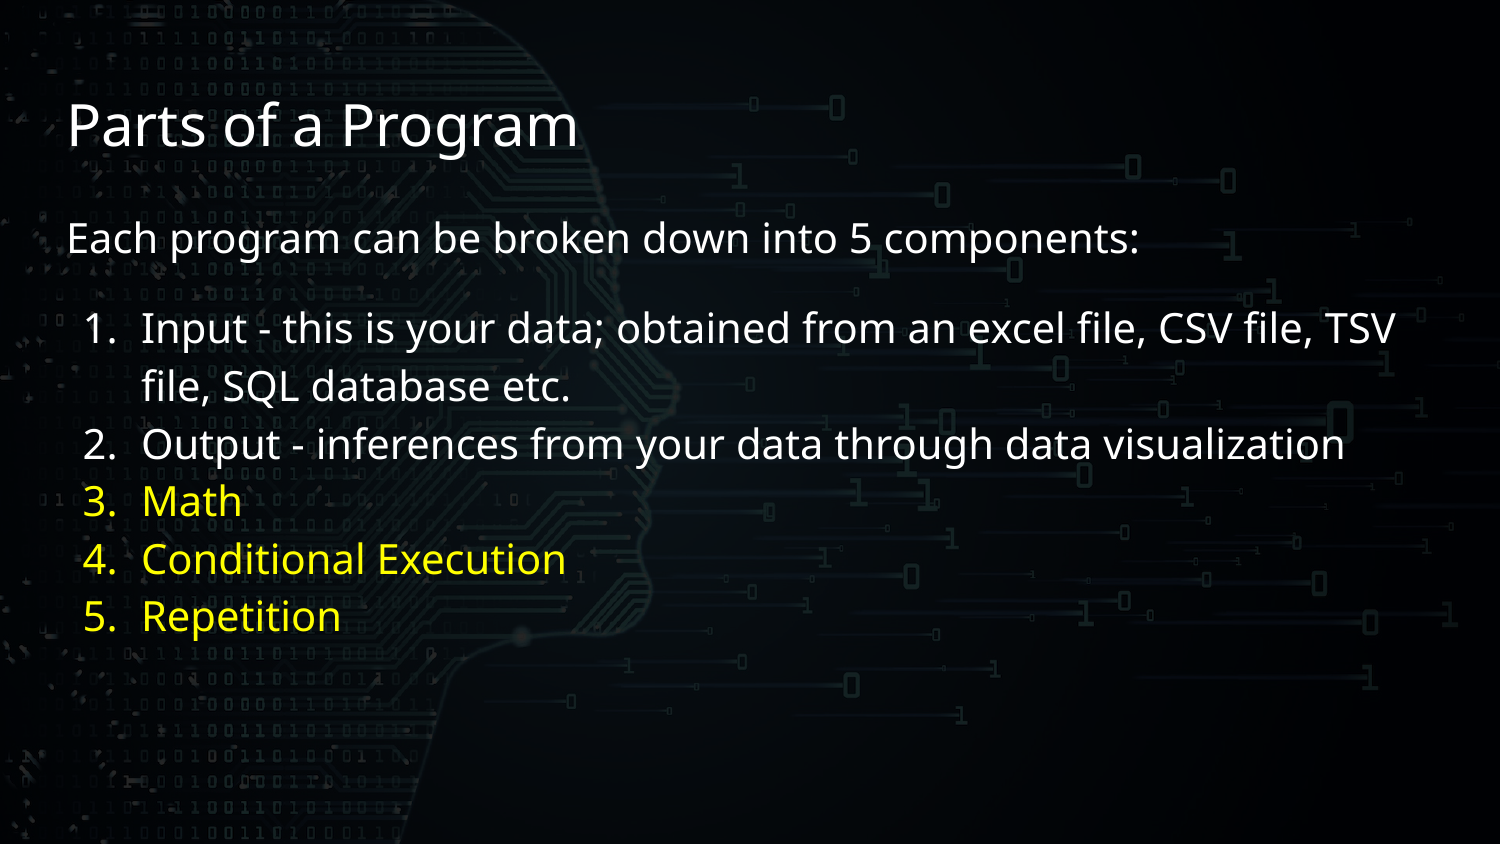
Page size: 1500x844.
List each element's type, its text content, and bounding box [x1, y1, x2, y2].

picture [0, 0, 1500, 844]
title Parts of a Program [51, 72, 1449, 167]
list Each program can be broken down into 5 components: Input - this is your data; obtained from an excel file, CSV file, TSV file, SQL database etc. Output - inferences from your data through data visualization Math Conditional Execution Repetition [51, 189, 1449, 750]
